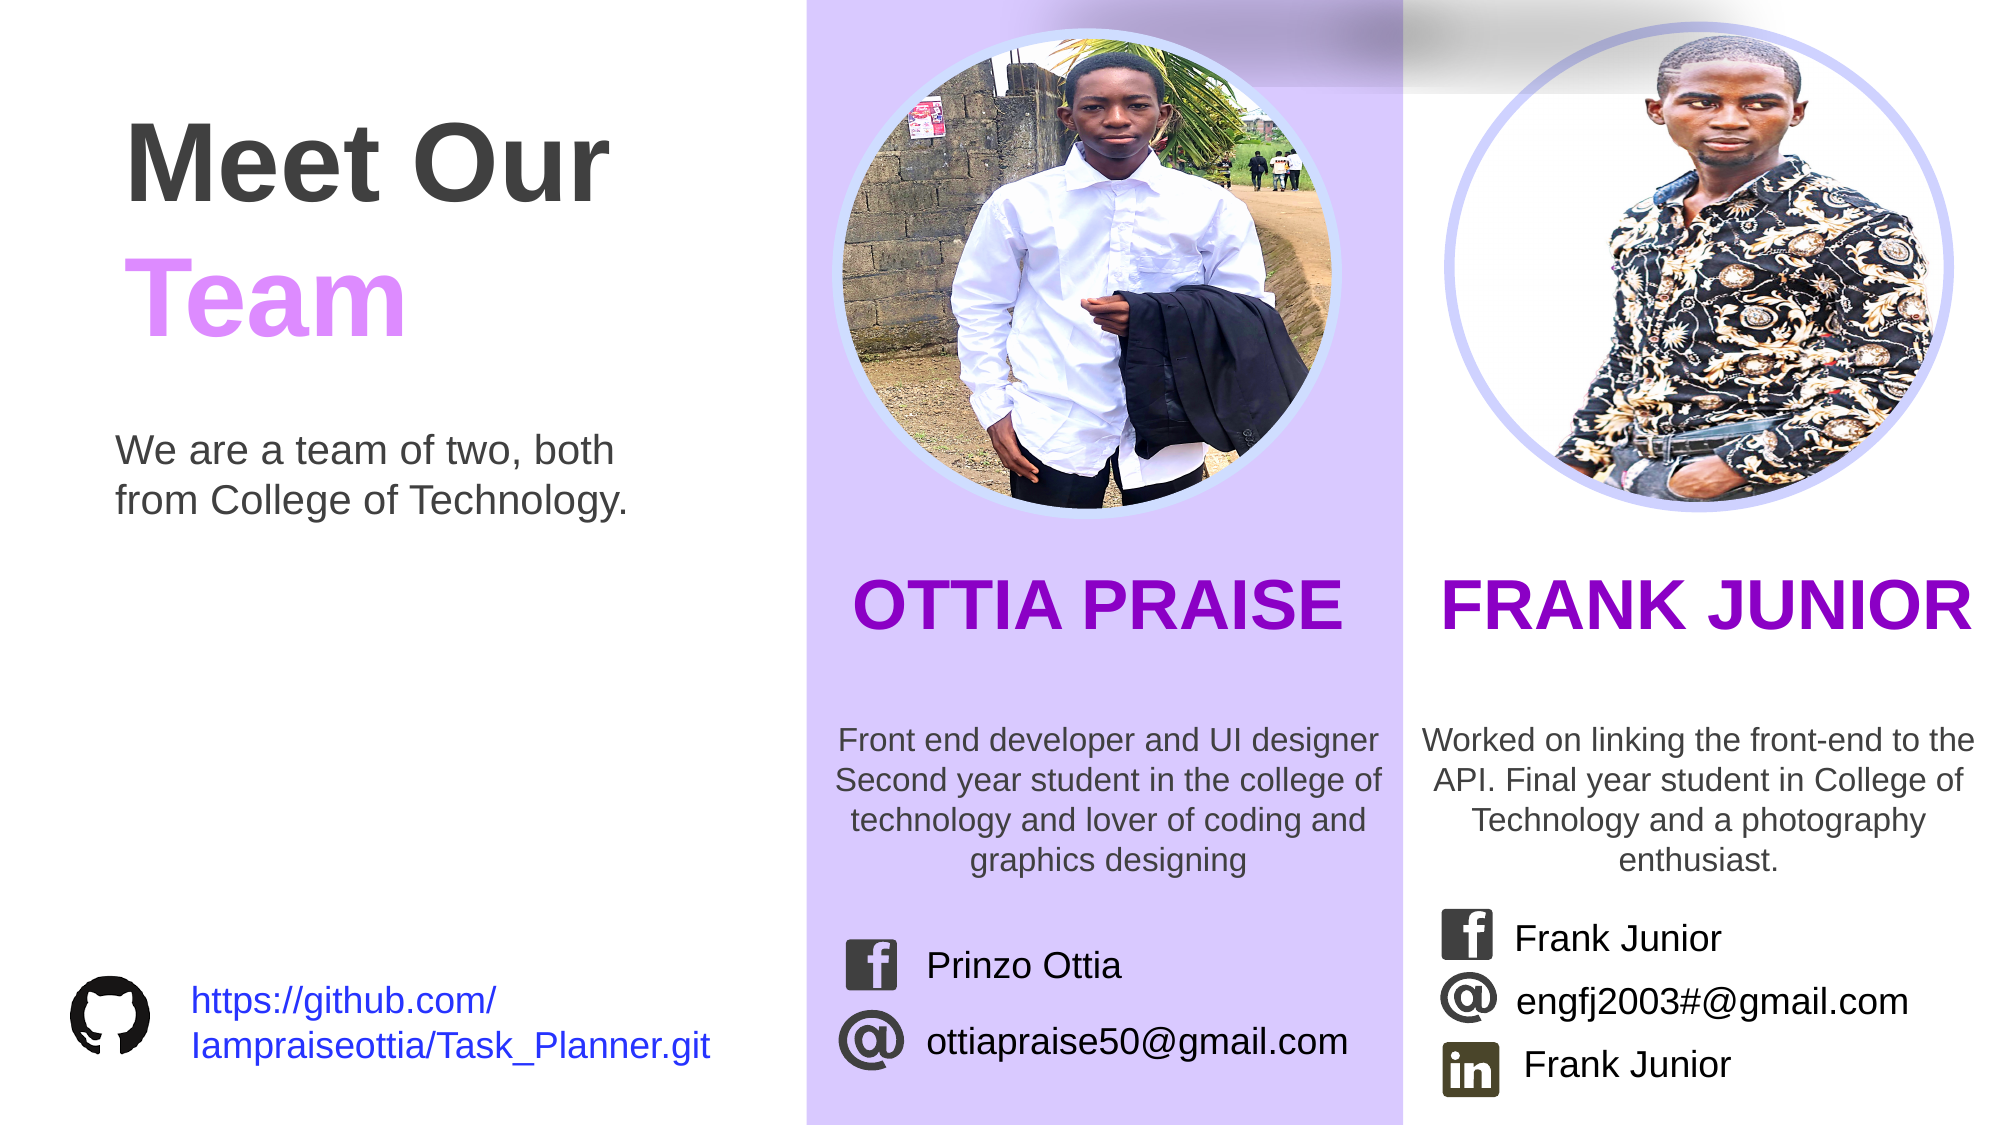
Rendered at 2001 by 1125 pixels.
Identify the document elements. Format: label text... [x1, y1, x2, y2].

text_box [1440, 907, 1494, 961]
text_box [837, 1008, 906, 1072]
text_box FRANK JUNIOR [1425, 551, 2000, 651]
text_box OTTIA PRAISE [837, 551, 1425, 651]
picture [843, 23, 1331, 524]
text_box ottiapraise50@gmail.com [911, 1009, 1371, 1070]
picture [56, 960, 163, 1068]
text_box Front end developer and UI designer Second year student in the college of technology and lover of coding and graphics designing [814, 711, 1403, 886]
text_box Prinzo Ottia [911, 933, 1352, 994]
text_box https://github.com/Iampraiseottia/Task_Planner.git [176, 968, 749, 1074]
text_box Frank Junior [1509, 1032, 1949, 1092]
text_box [844, 938, 898, 992]
picture [1449, 26, 1949, 508]
text_box Worked on linking the front-end to the API. Final year student in College of Technology and a photography enthusiast. [1405, 711, 1994, 886]
text_box We are a team of two, both from College of Technology. [100, 415, 661, 531]
text_box engfj2003#@gmail.com [1501, 969, 1942, 1030]
text_box Meet Our Team [109, 82, 727, 367]
text_box Frank Junior [1499, 906, 1940, 967]
text_box [1439, 971, 1499, 1025]
text_box [1441, 1041, 1501, 1099]
